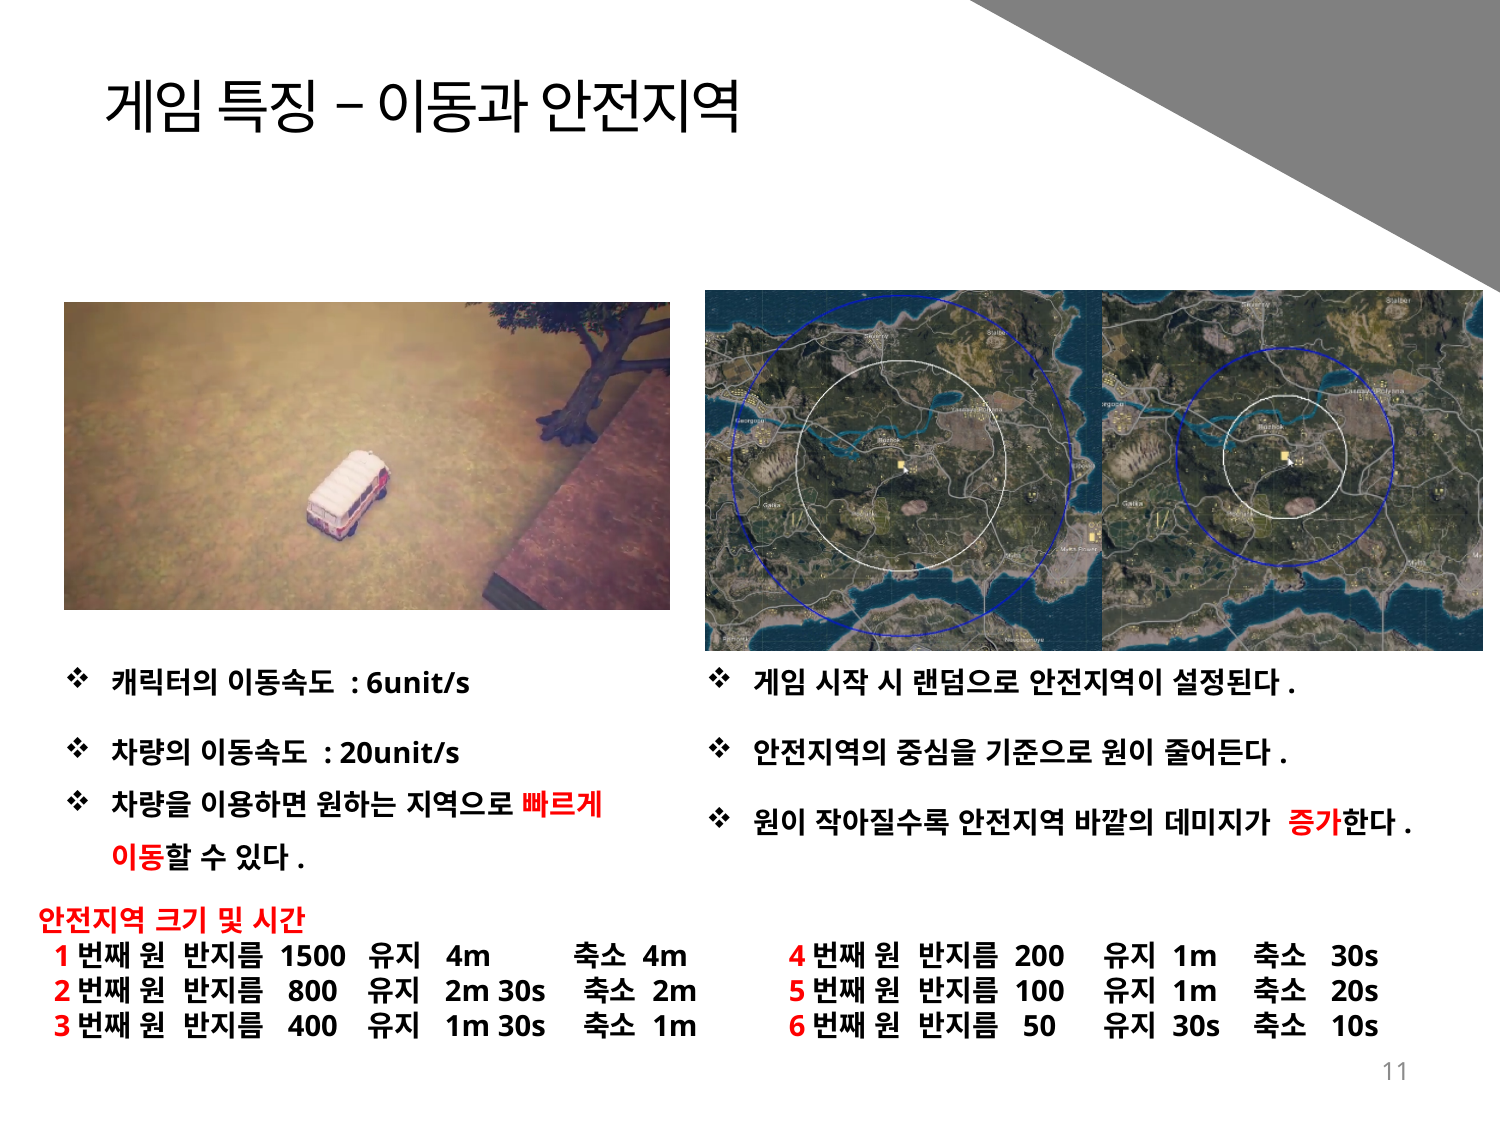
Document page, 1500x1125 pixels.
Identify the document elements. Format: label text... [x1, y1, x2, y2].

text_box 안전지역 크기 및 시간 1번째 원 반지름 1500 유지 4m 축소 4m 4번째 원 반지름 200 유지 1m 축소 30s 2번째 원 반지름 800 유지 2m 30s 축소 2m 5번째 원 반지름 100 유지 1m 축소 20s 3번째 원 반지름 400 유지 1m 30s 축소 1m 6번째 원 반지름 50 유지 30s 축소 10s [24, 877, 1451, 1050]
picture [64, 302, 670, 611]
slide_number 11 [1074, 1050, 1425, 1103]
picture [704, 290, 1483, 651]
text_box 게임 특징 – 이동과 안전지역 [88, 63, 939, 148]
text_box 게임 시작 시 랜덤으로 안전지역이 설정된다. 안전지역의 중심을 기준으로 원이 줄어든다. 원이 작아질수록 안전지역 바깥의 데미지가 증가한다. [691, 656, 1483, 847]
text_box 캐릭터의 이동속도 : 6unit/s 차량의 이동속도 : 20unit/s 차량을 이용하면 원하는 지역으로 빠르게 이동할 수 있다. [49, 656, 680, 877]
text_box [967, 0, 1500, 295]
